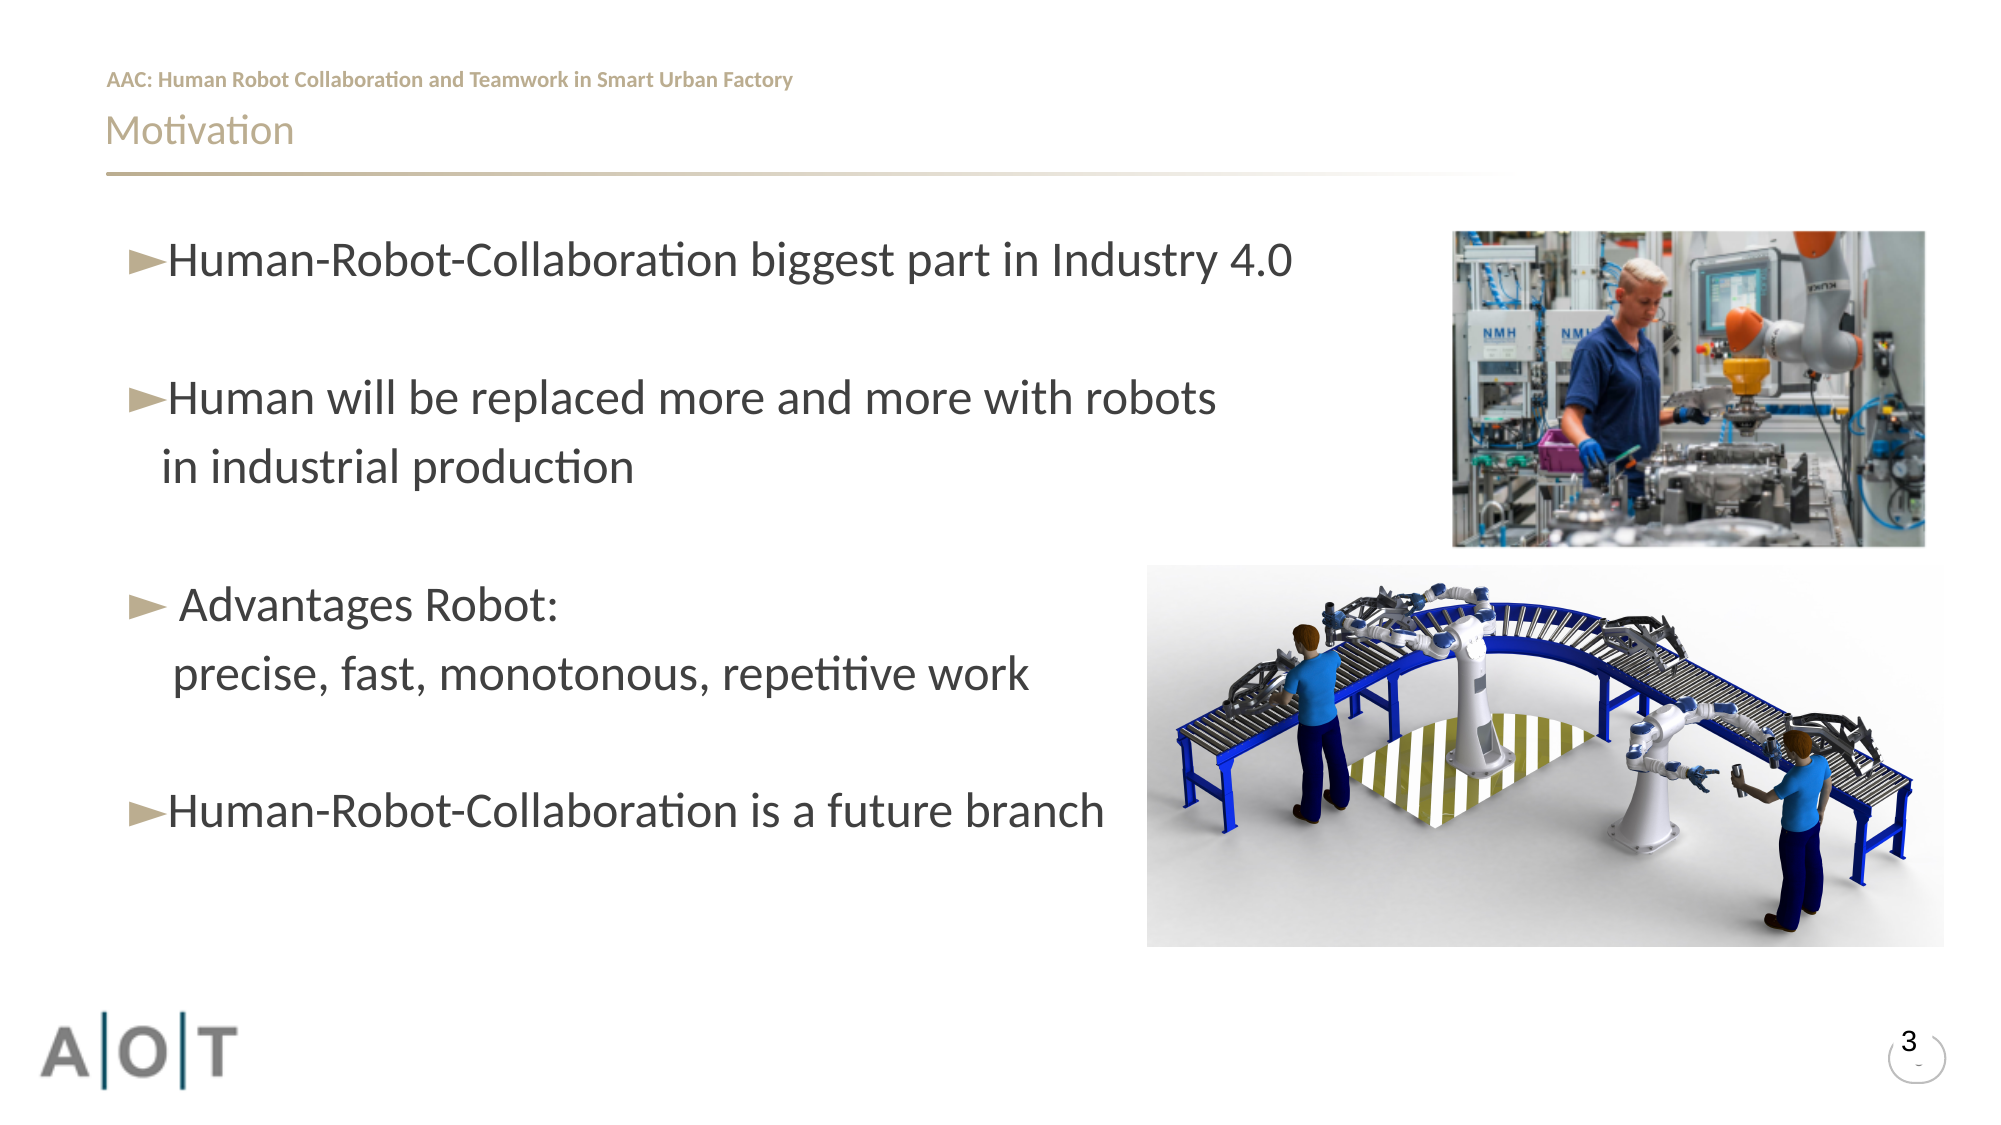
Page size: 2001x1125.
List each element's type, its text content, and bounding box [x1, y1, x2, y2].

text_box 3 [1893, 1014, 1933, 1065]
picture [1447, 222, 1933, 555]
picture [1147, 564, 1944, 948]
list AAC: Human Robot Collaboration and Teamwork in Smart Urban Factory [106, 67, 1897, 95]
list Motivation [104, 106, 1895, 158]
slide_number 3 [1908, 1065, 1930, 1069]
list Human-Robot-Collaboration biggest part in Industry 4.0 Human will be replaced more and more with robots in industrial production Advantages Robot: precise, fast, monotonous, repetitive work Human-Robot-Collaboration is a future branch [106, 209, 1890, 1035]
picture [26, 1001, 250, 1102]
